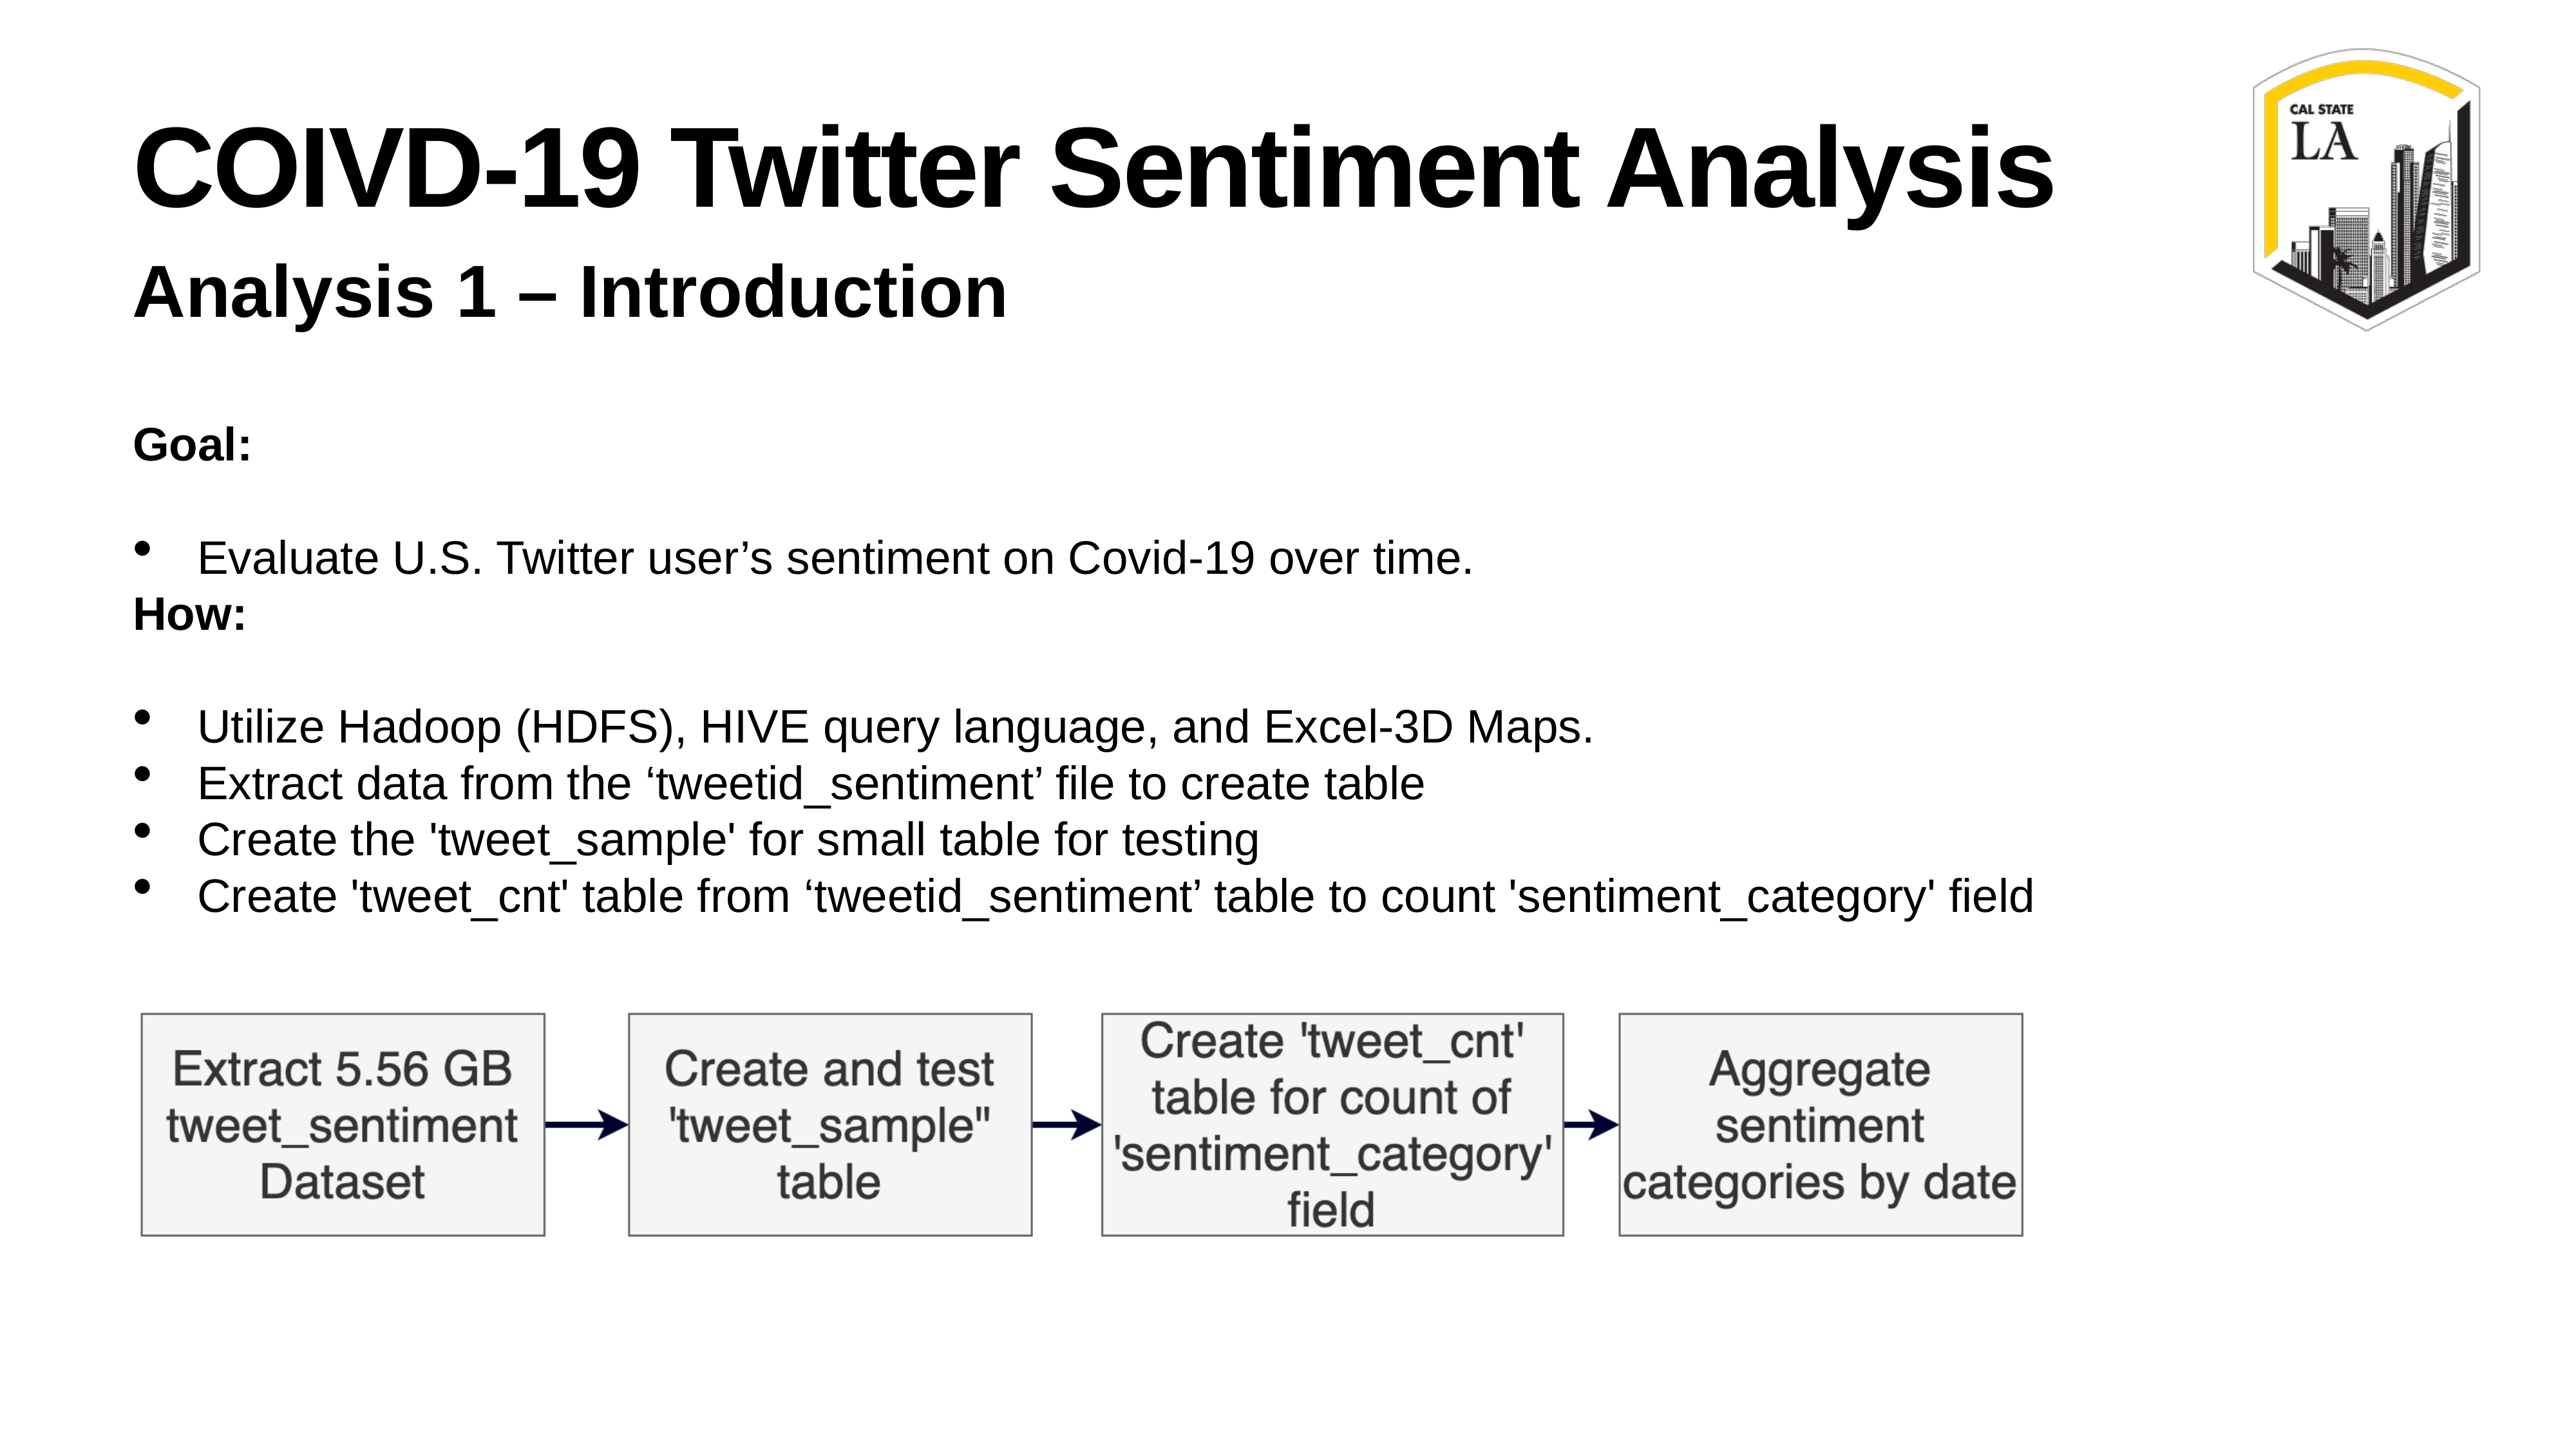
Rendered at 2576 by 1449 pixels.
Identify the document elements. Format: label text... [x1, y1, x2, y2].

title COIVD-19 Twitter Sentiment Analysis [127, 113, 2239, 266]
picture [127, 994, 2036, 1245]
text_box Goal: Evaluate U.S. Twitter user’s sentiment on Covid-19 over time. How: Utilize Hadoop (HDFS), HIVE query language, and Excel-3D Maps. Extract data from the ‘tweetid_sentiment’ file to create table Create the 'tweet_sample' for small table for testing Create 'tweet_cnt' table from ‘tweetid_sentiment’ table to count 'sentiment_category' field [127, 408, 2449, 1048]
picture [2239, 42, 2497, 337]
text_box Analysis 1 – Introduction [127, 266, 2239, 337]
